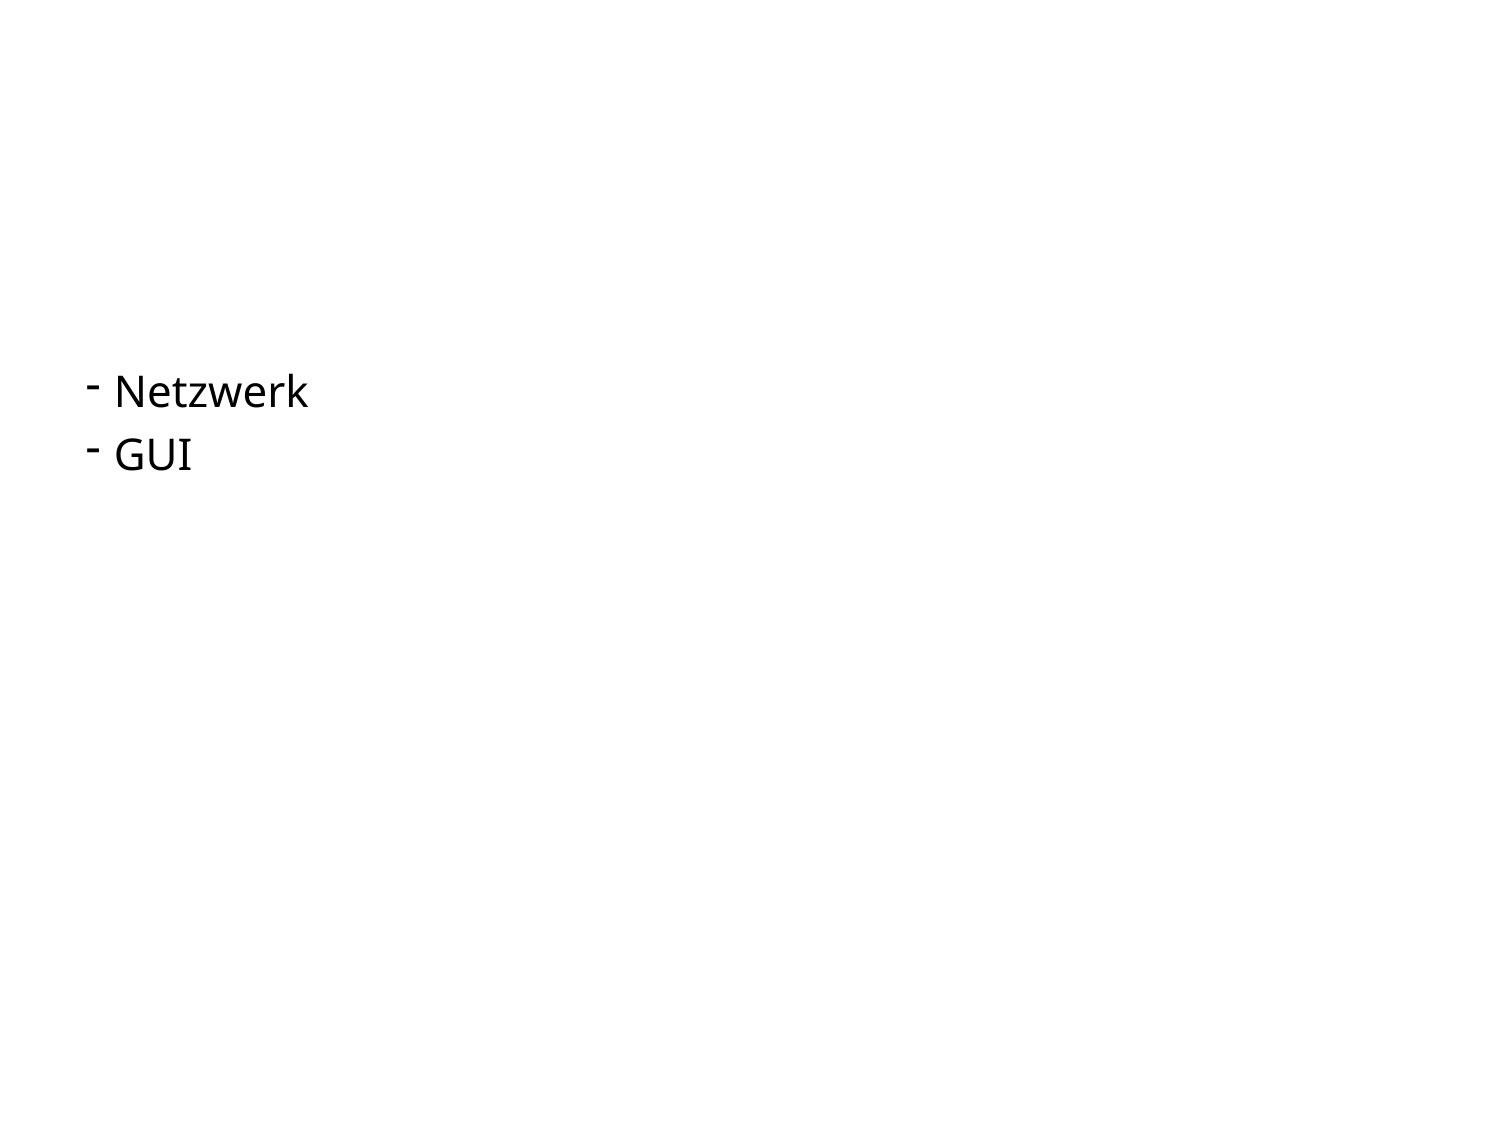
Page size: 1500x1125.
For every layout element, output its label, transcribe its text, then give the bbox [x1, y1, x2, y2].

list Netzwerk GUI [70, 361, 585, 1024]
